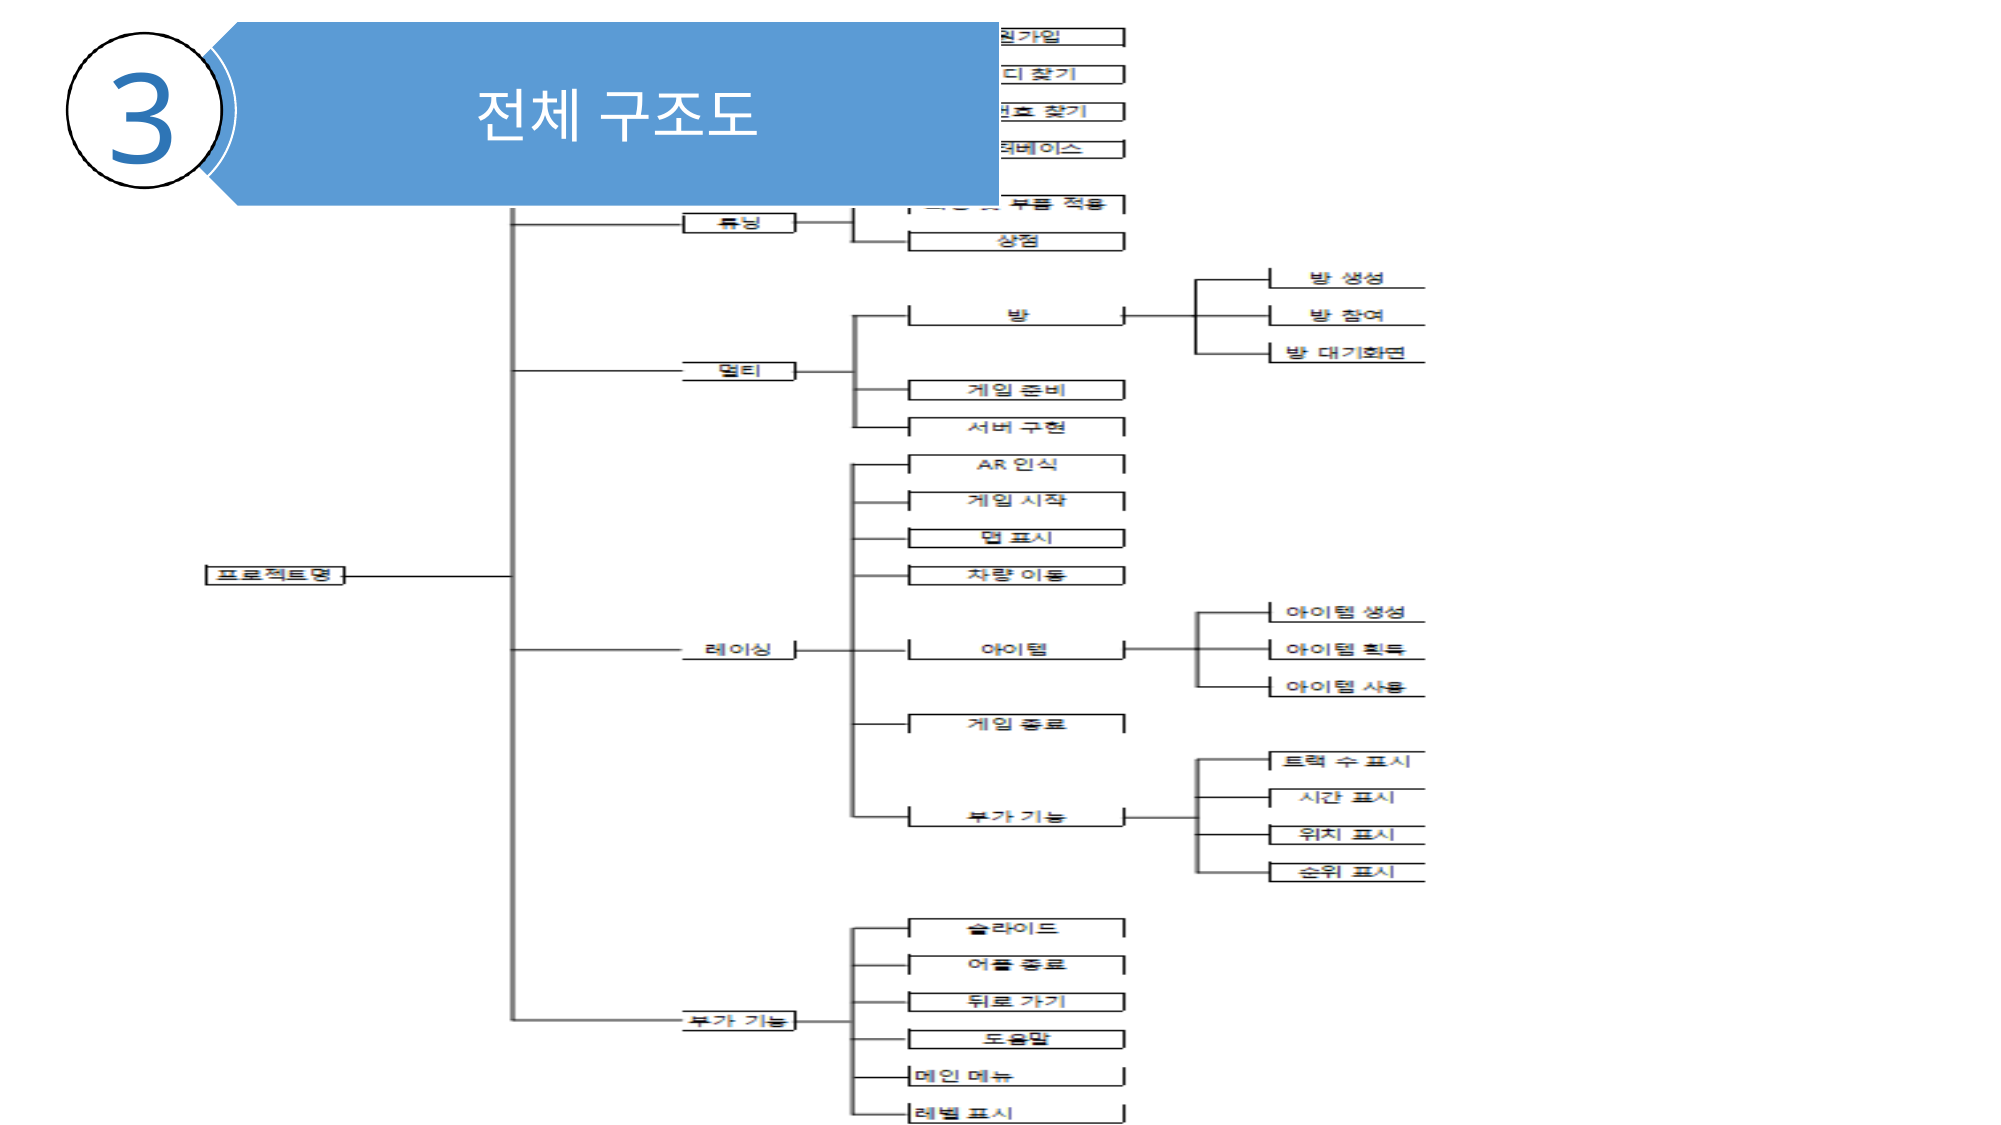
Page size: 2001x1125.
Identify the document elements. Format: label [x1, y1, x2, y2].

list [52, 0, 1670, 1125]
text_box [52, 18, 1001, 207]
